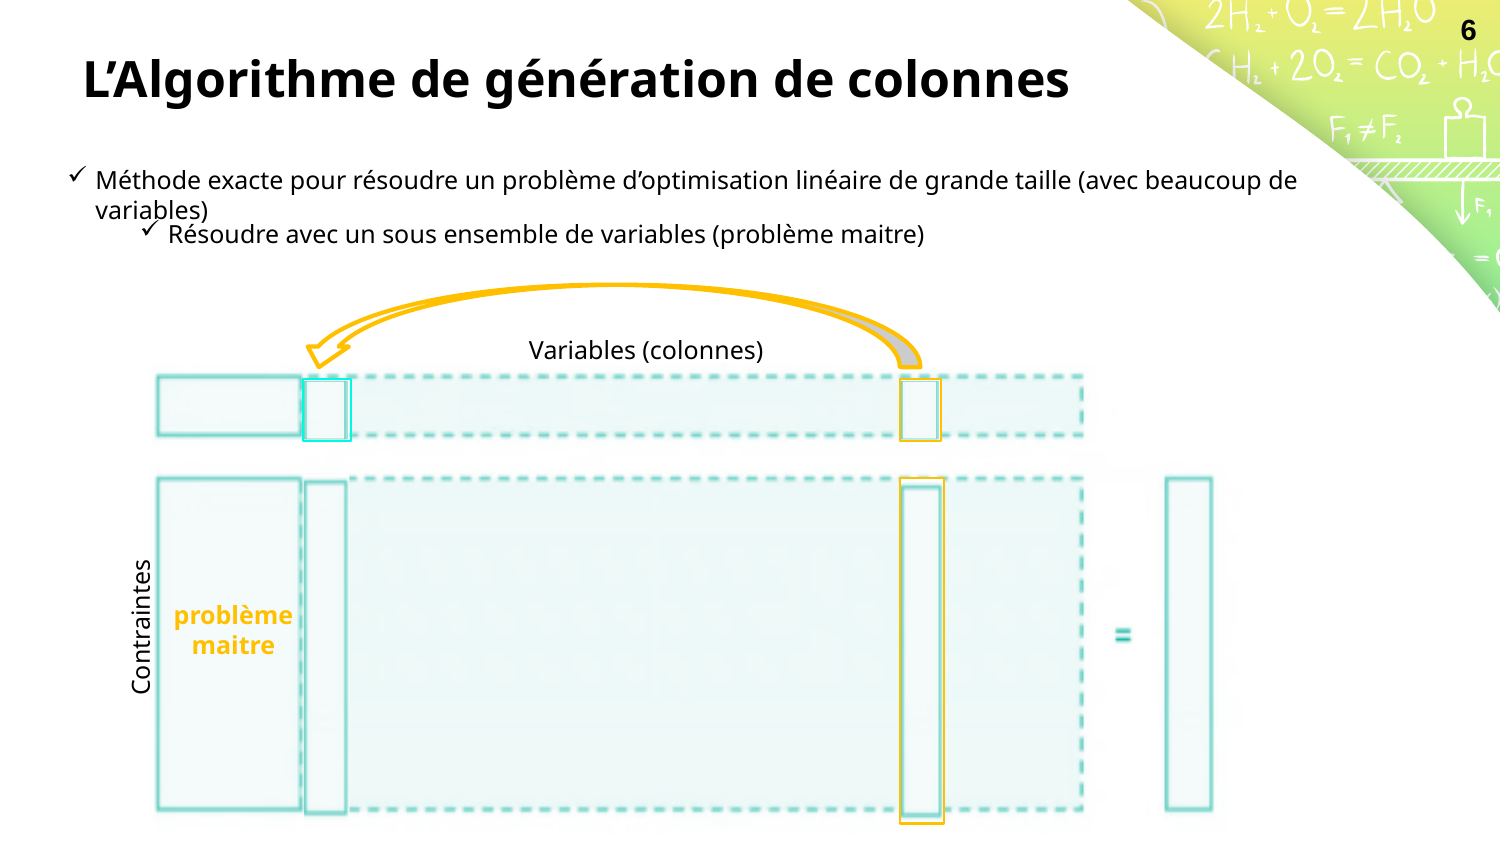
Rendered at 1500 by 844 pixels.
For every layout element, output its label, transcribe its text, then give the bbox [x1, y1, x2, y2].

text_box Variables (colonnes) [463, 319, 814, 361]
text_box Méthode exacte pour résoudre un problème d’optimisation linéaire de grande taille (avec beaucoup de variables) [52, 149, 1354, 229]
text_box Résoudre avec un sous ensemble de variables (problème maitre) [124, 203, 1389, 283]
text_box Contraintes [109, 552, 144, 719]
picture [149, 362, 1242, 837]
text_box 6 [1445, 3, 1500, 54]
text_box [305, 282, 922, 361]
title L’Algorithme de génération de colonnes [67, 32, 1500, 229]
